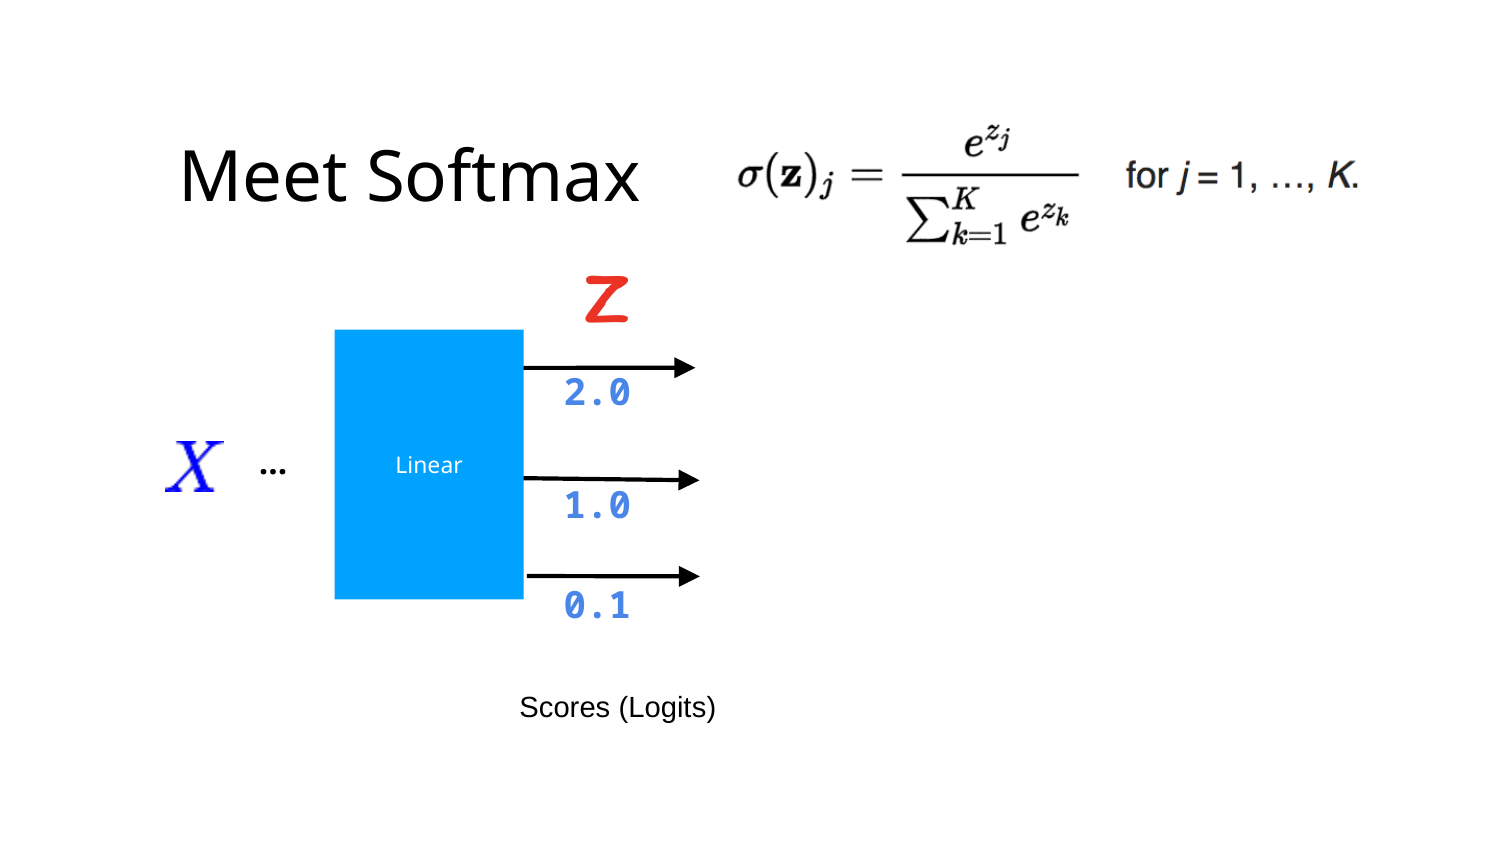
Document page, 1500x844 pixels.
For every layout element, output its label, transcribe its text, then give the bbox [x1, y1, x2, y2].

text_box … [253, 427, 293, 496]
picture [164, 441, 224, 493]
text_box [522, 477, 700, 481]
picture [699, 104, 1381, 264]
text_box Linear [334, 329, 524, 600]
text_box 1.0 [548, 465, 722, 556]
text_box Scores (Logits) [504, 673, 749, 741]
text_box 0.1 [548, 565, 722, 656]
picture [569, 260, 643, 345]
text_box 2.0 [548, 353, 722, 443]
title Meet Softmax [70, 94, 749, 253]
